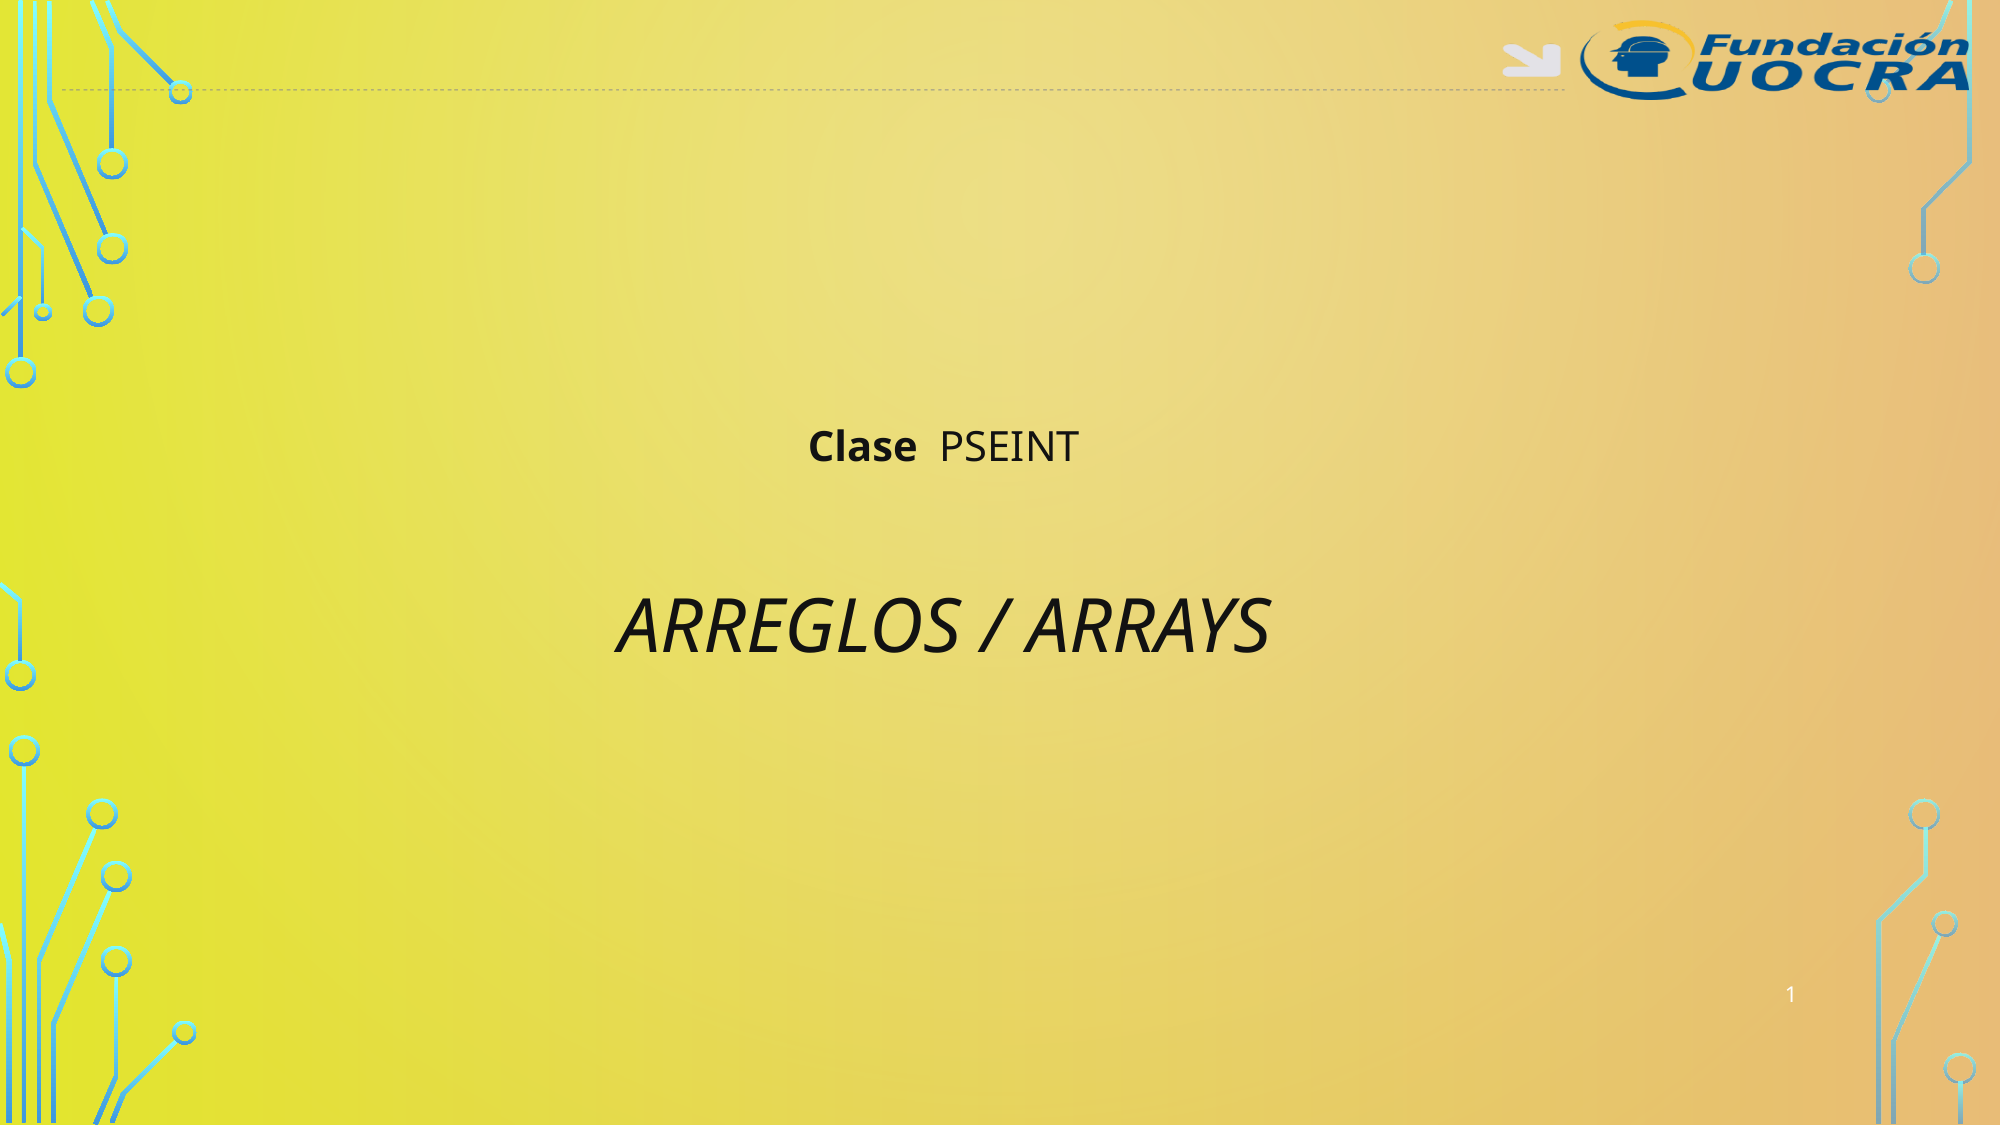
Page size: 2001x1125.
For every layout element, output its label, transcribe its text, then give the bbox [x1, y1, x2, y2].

picture [62, 20, 1970, 101]
slide_number 1 [1685, 965, 1813, 1025]
text_box ARREGLOS / ARRAYS [532, 562, 1359, 667]
text_box Clase PSEINT [434, 393, 1400, 472]
